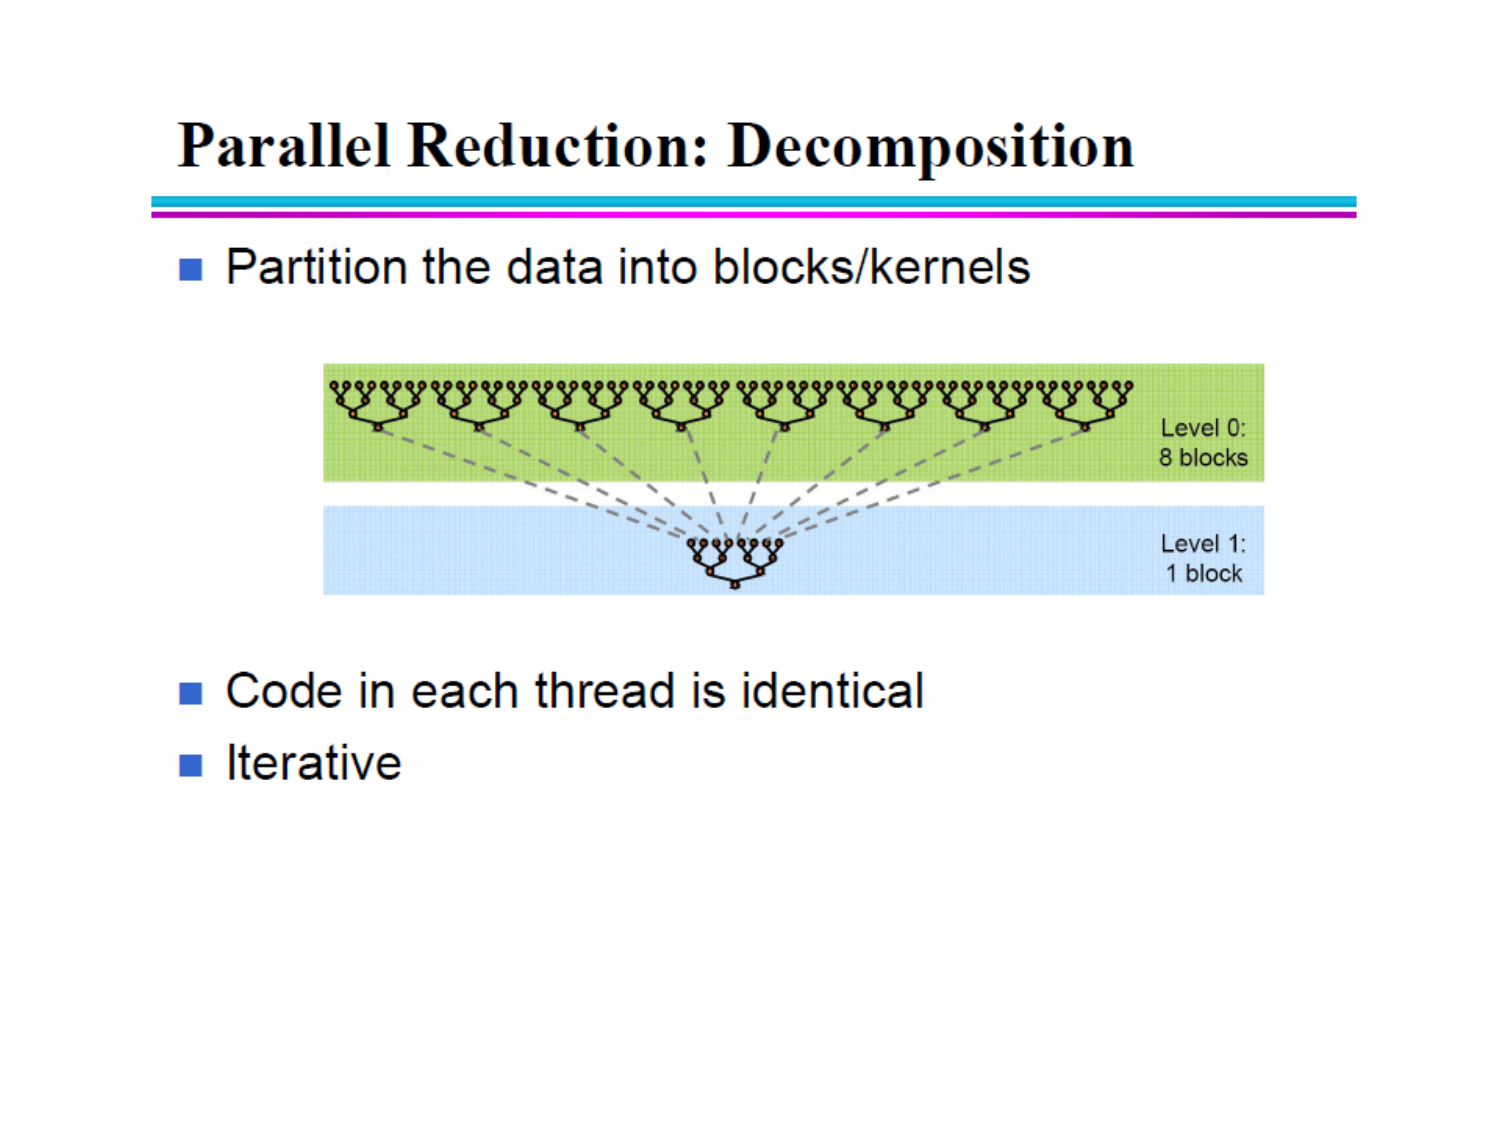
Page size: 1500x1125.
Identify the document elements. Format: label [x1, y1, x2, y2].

picture [0, 29, 1500, 886]
